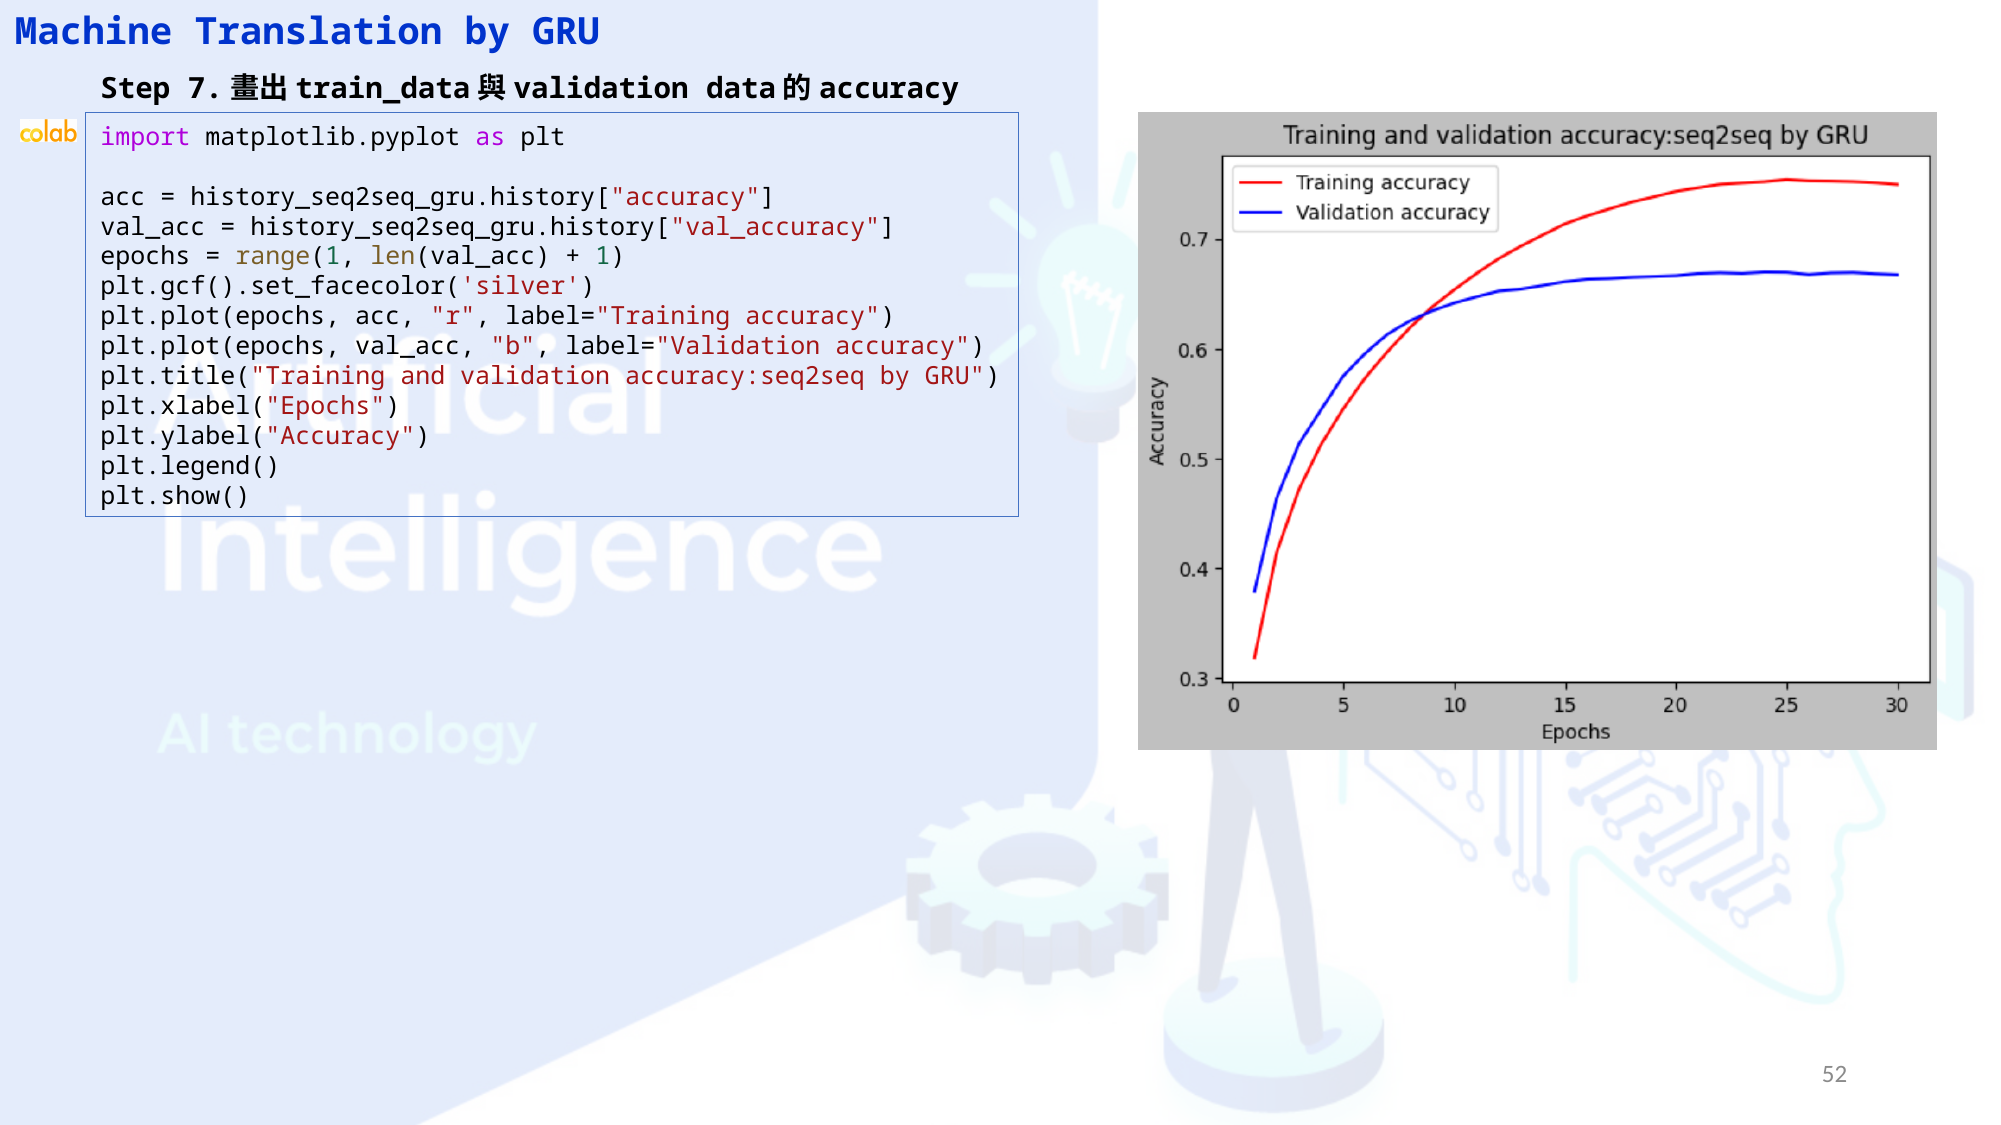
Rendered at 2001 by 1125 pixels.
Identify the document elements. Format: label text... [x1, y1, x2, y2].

slide_number 51 [1412, 1042, 1863, 1103]
picture [1138, 112, 1937, 750]
text_box Machine Translation by GRU [0, 0, 1203, 60]
text_box Step 7.畫出train_data與validation data的accuracy [85, 62, 1019, 113]
picture [20, 119, 77, 142]
text_box import matplotlib.pyplot as plt acc = history_seq2seq_gru.history["accuracy"] val_acc = history_seq2seq_gru.history["val_accuracy"] epochs = range(1, len(val_acc) + 1) plt.gcf().set_facecolor('silver') plt.plot(epochs, acc, "r", label="Training accuracy") plt.plot(epochs, val_acc, "b", label="Validation accuracy") plt.title("Training and validation accuracy:seq2seq by GRU") plt.xlabel("Epochs") plt.ylabel("Accuracy") plt.legend() plt.show() [85, 113, 1019, 517]
